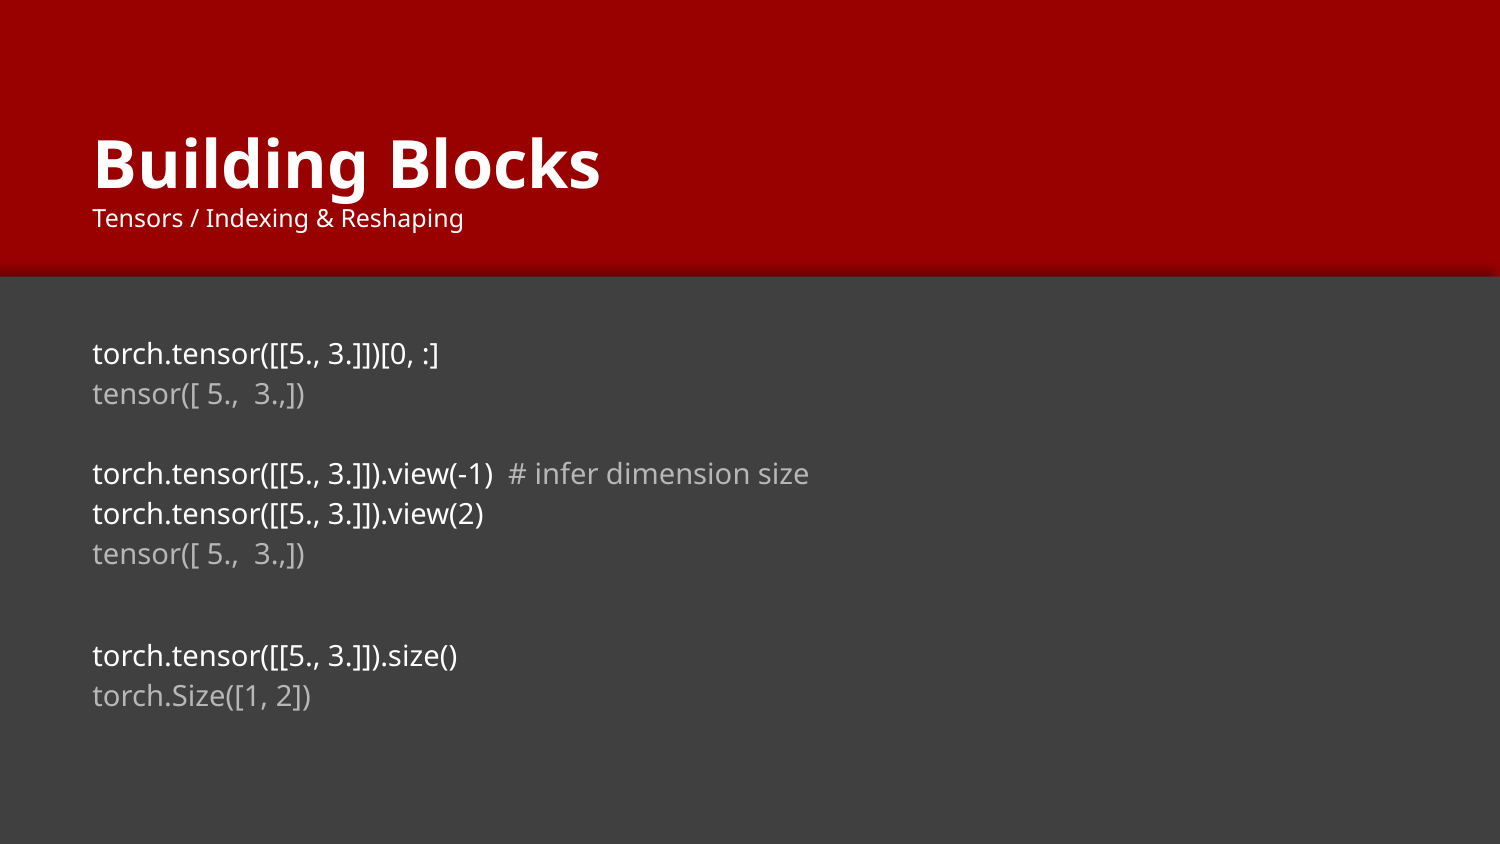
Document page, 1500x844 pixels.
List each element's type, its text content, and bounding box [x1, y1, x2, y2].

title Building Blocks Tensors / Indexing & Reshaping [77, 121, 1427, 248]
list torch.tensor([[5., 3.]])[0, :] tensor([ 5., 3.,]) torch.tensor([[5., 3.]]).view(-1) # infer dimension size torch.tensor([[5., 3.]]).view(2) tensor([ 5., 3.,]) torch.tensor([[5., 3.]]).size() torch.Size([1, 2]) [77, 314, 872, 774]
